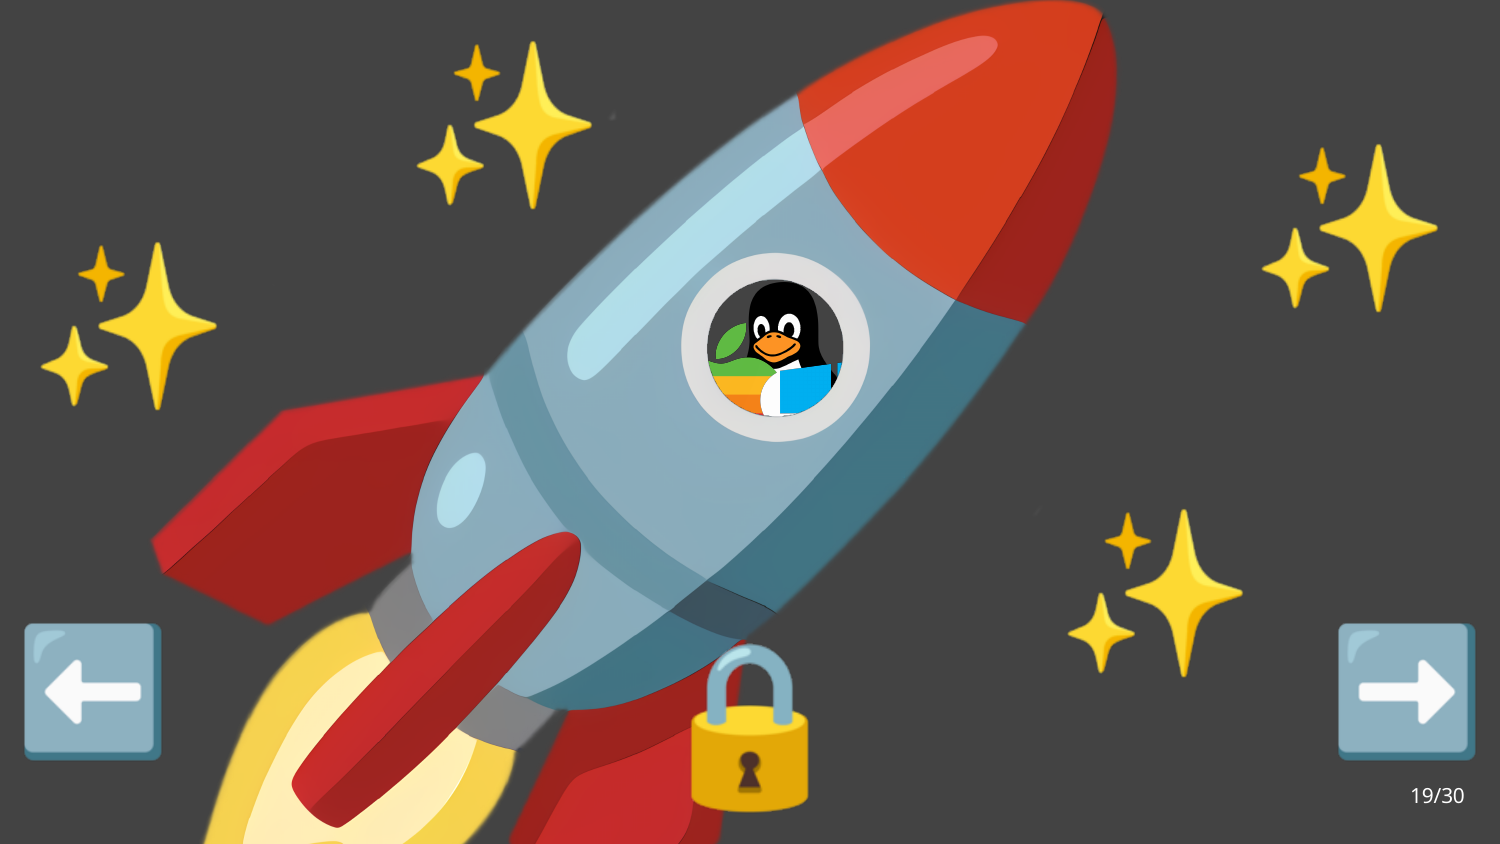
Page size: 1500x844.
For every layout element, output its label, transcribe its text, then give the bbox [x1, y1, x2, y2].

picture [19, 0, 1250, 844]
picture [1334, 619, 1481, 766]
slide_number ‹#›/30 [1389, 772, 1480, 830]
picture [1256, 136, 1445, 325]
